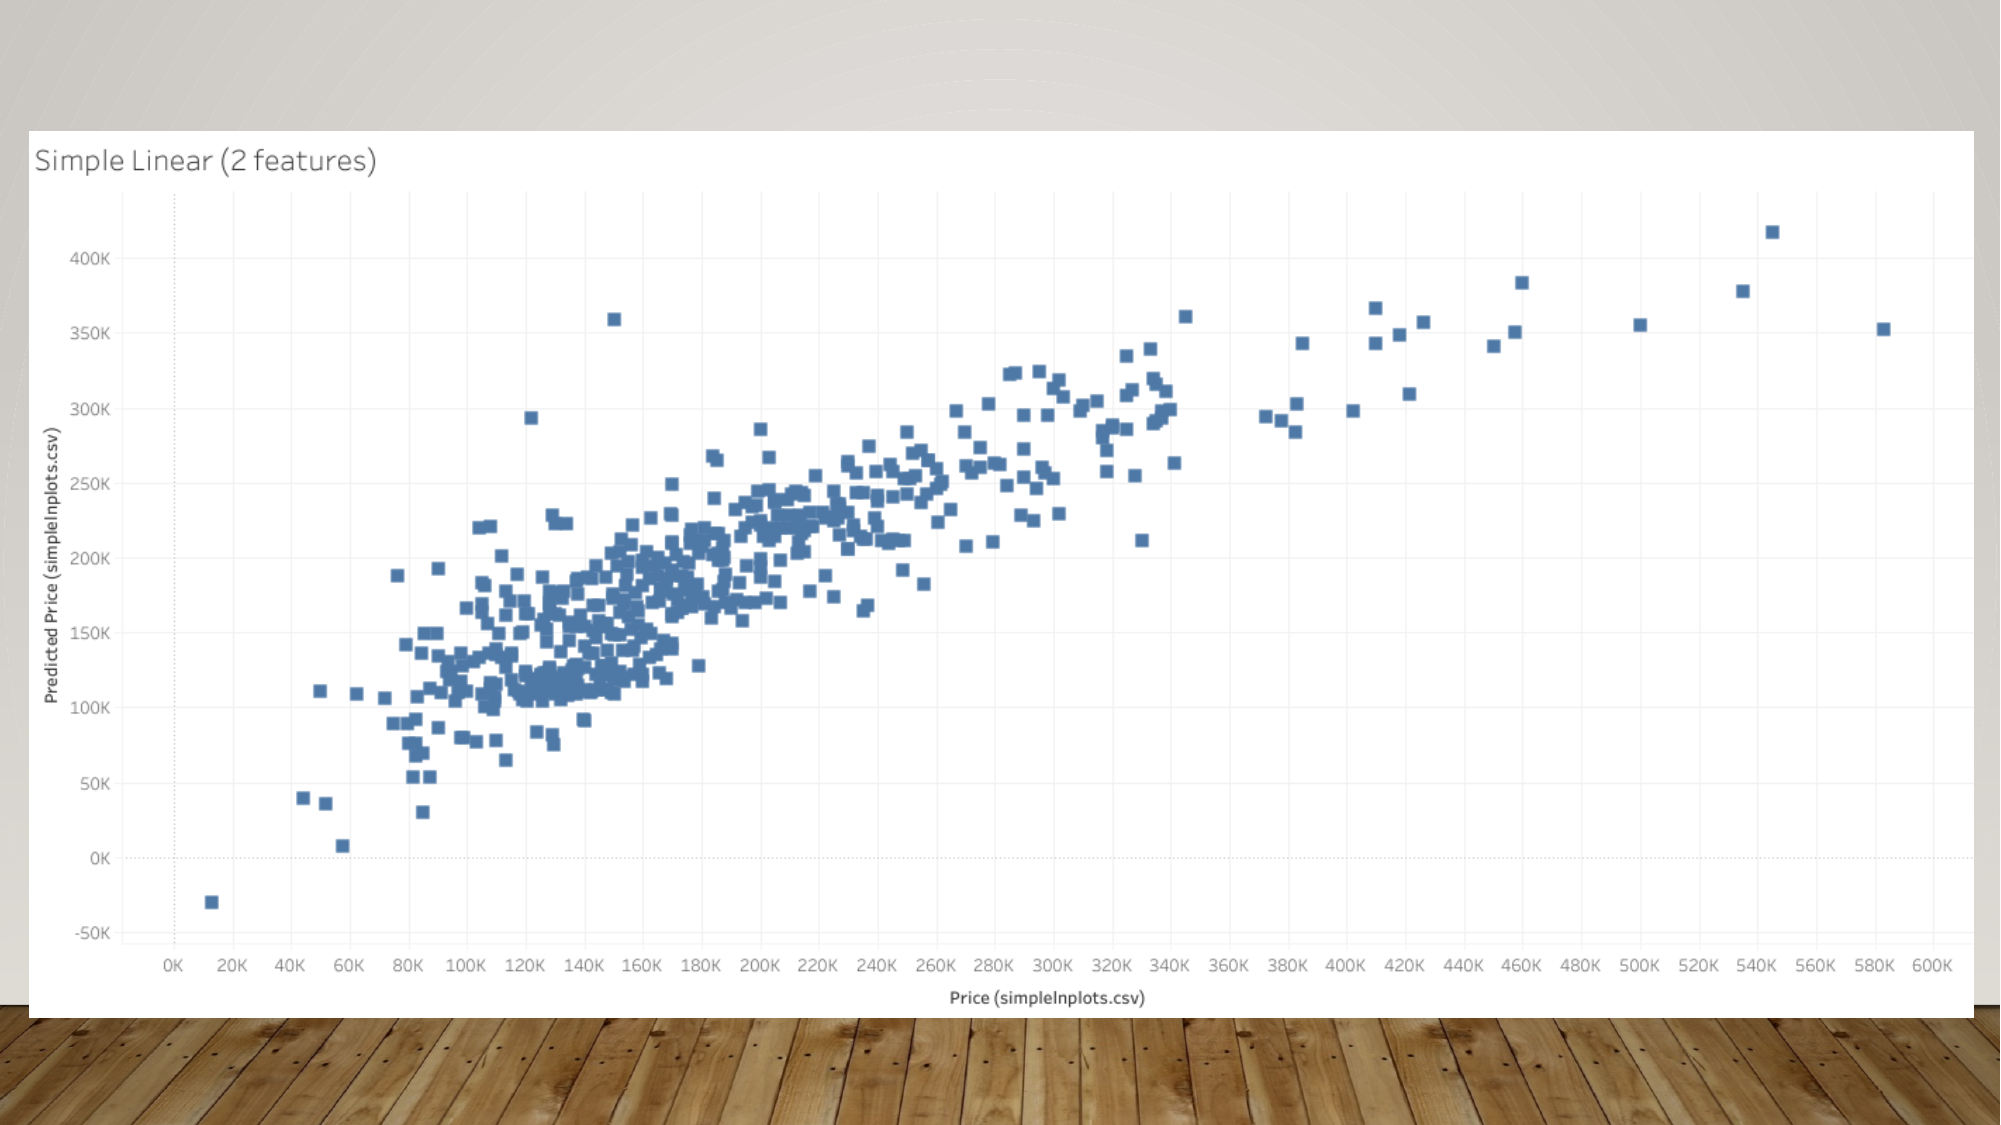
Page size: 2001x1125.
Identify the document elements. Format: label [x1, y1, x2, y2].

picture [0, 1005, 2000, 1125]
list [29, 131, 1974, 1018]
